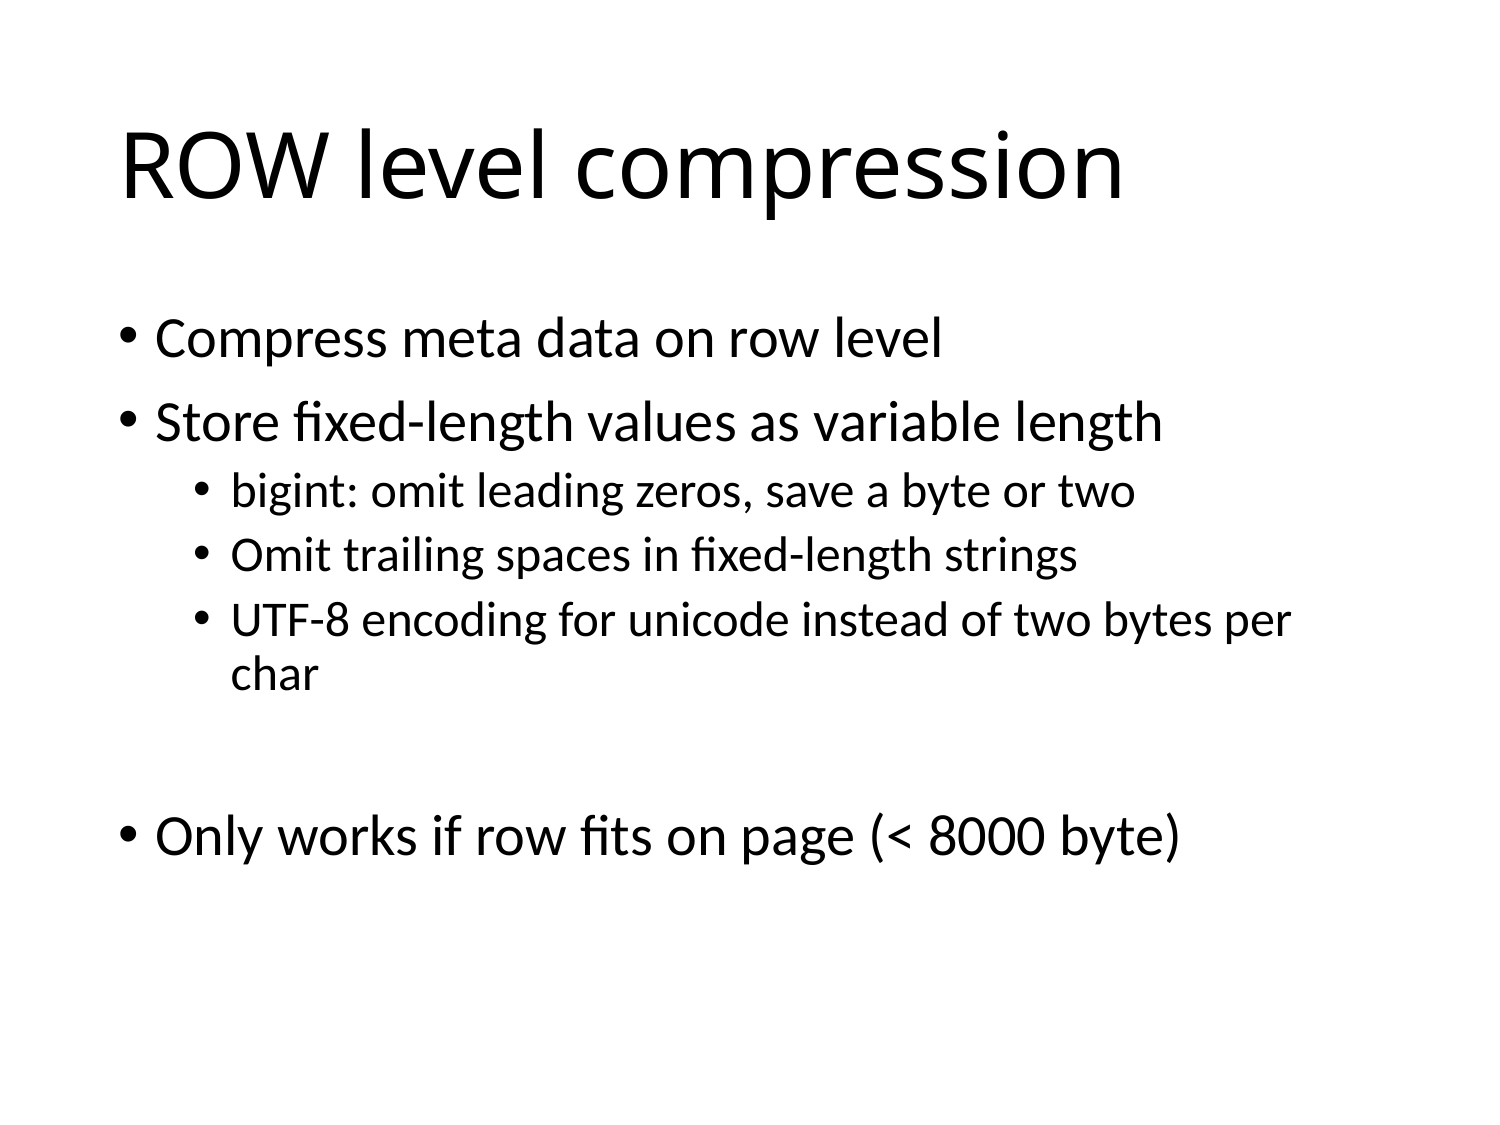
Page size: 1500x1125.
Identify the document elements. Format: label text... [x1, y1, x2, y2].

list Compress meta data on row level Store fixed-length values as variable length bigint: omit leading zeros, save a byte or two Omit trailing spaces in fixed-length strings UTF-8 encoding for unicode instead of two bytes per char Only works if row fits on page (< 8000 byte) [103, 299, 1397, 1014]
title ROW level compression [103, 59, 1397, 278]
